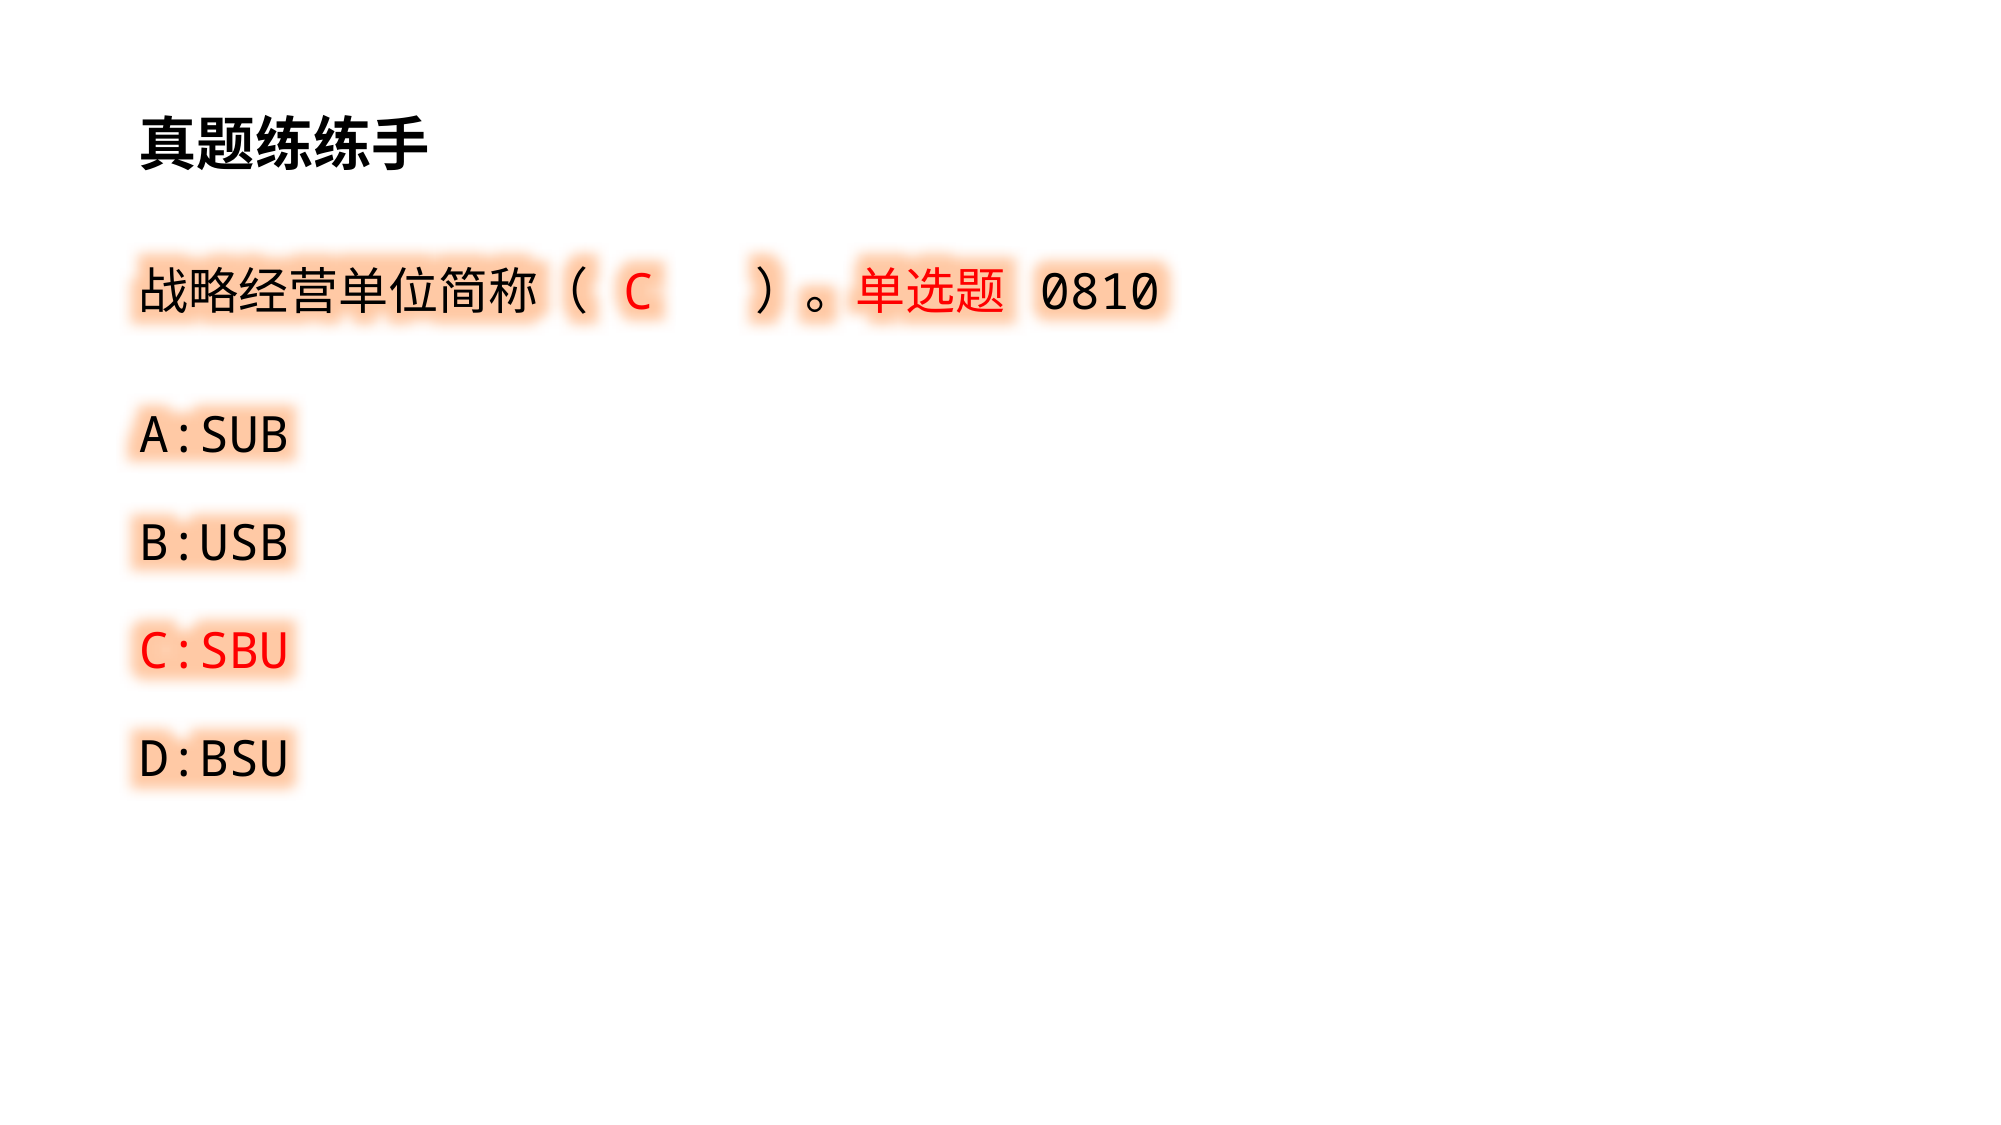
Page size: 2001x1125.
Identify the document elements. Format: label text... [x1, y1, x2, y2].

text_box 真题练练手 [120, 97, 1568, 187]
text_box 顾客讨价 还价的能力 [117, 216, 1843, 1051]
text_box 2.3.2.0 核心能力的特性（选择★） [113, 212, 1847, 1055]
text_box 战略经营单位简称（ C ）。单选题 0810 A:SUB B:USB C:SBU D:BSU [120, 219, 1839, 1047]
